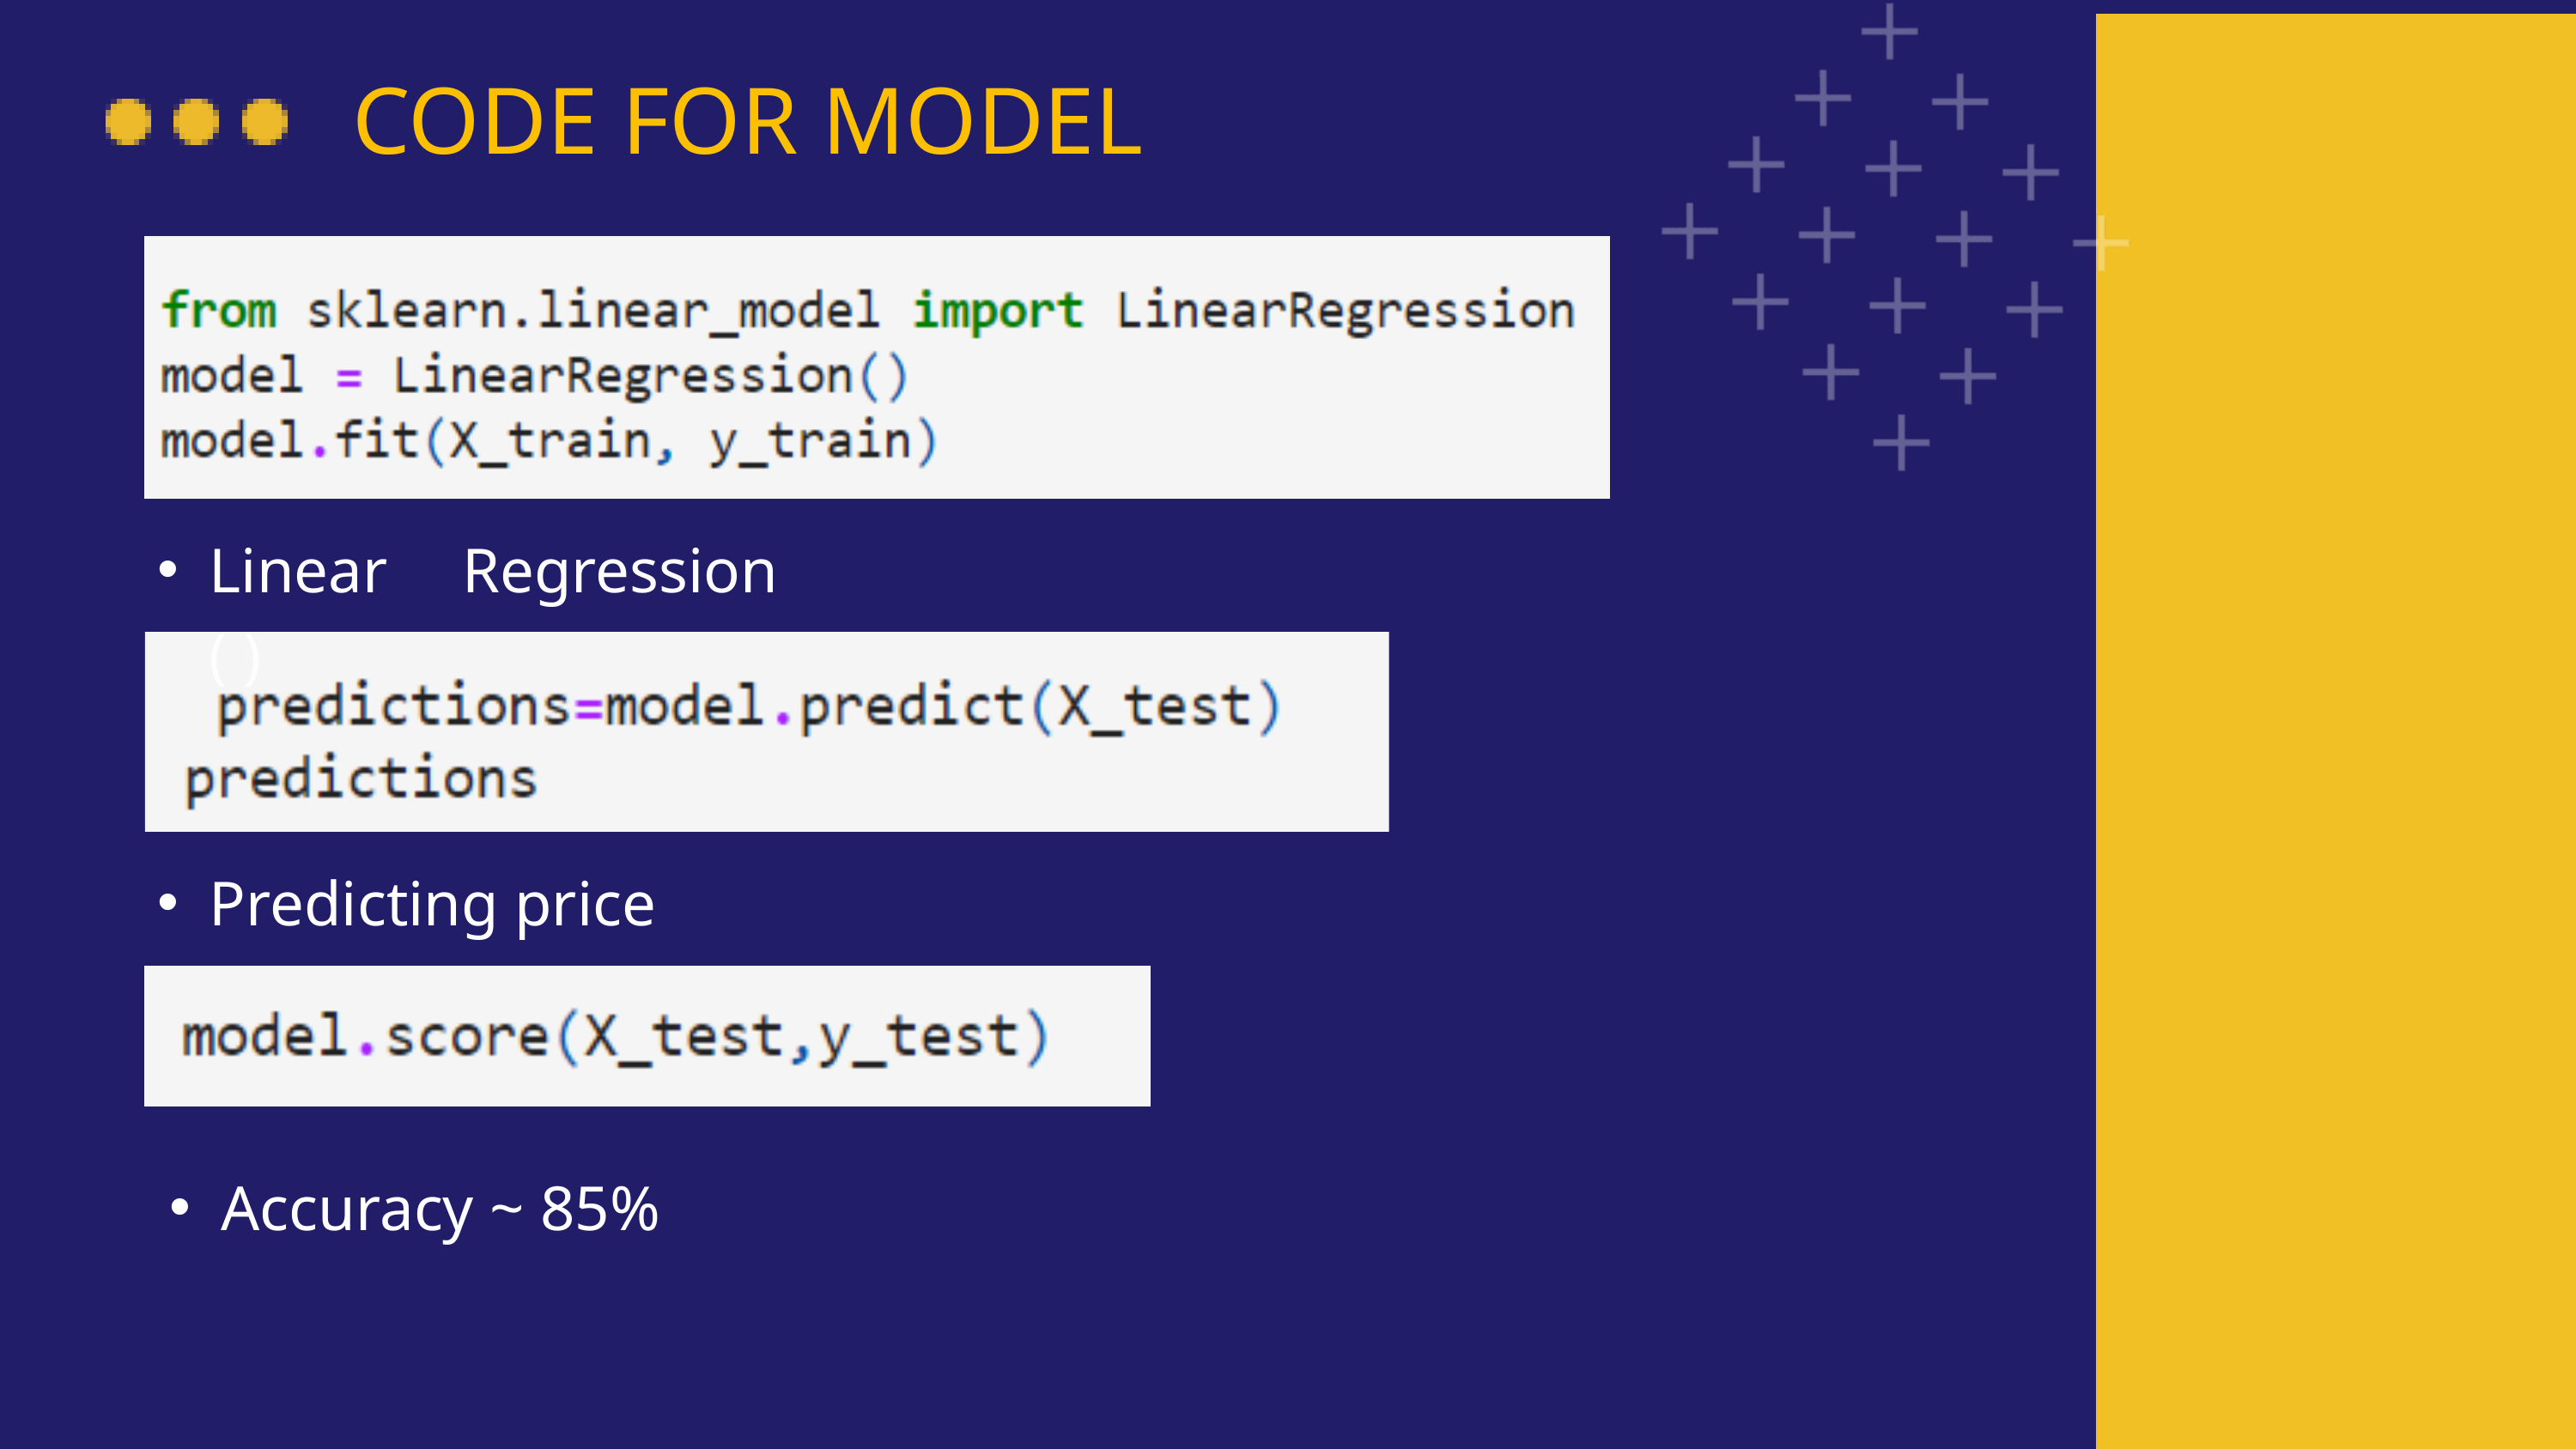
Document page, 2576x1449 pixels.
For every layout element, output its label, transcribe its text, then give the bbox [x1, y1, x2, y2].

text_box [2095, 13, 2576, 1449]
picture [144, 236, 1610, 499]
text_box Predicting price [106, 852, 673, 938]
text_box Linear Regression ( ) [106, 519, 779, 690]
text_box CODE FOR MODEL [352, 80, 1275, 173]
picture [144, 632, 1389, 833]
picture [1722, 73, 2067, 401]
picture [106, 99, 288, 145]
text_box Accuracy ~ 85% [106, 1157, 673, 1243]
picture [144, 965, 1151, 1106]
